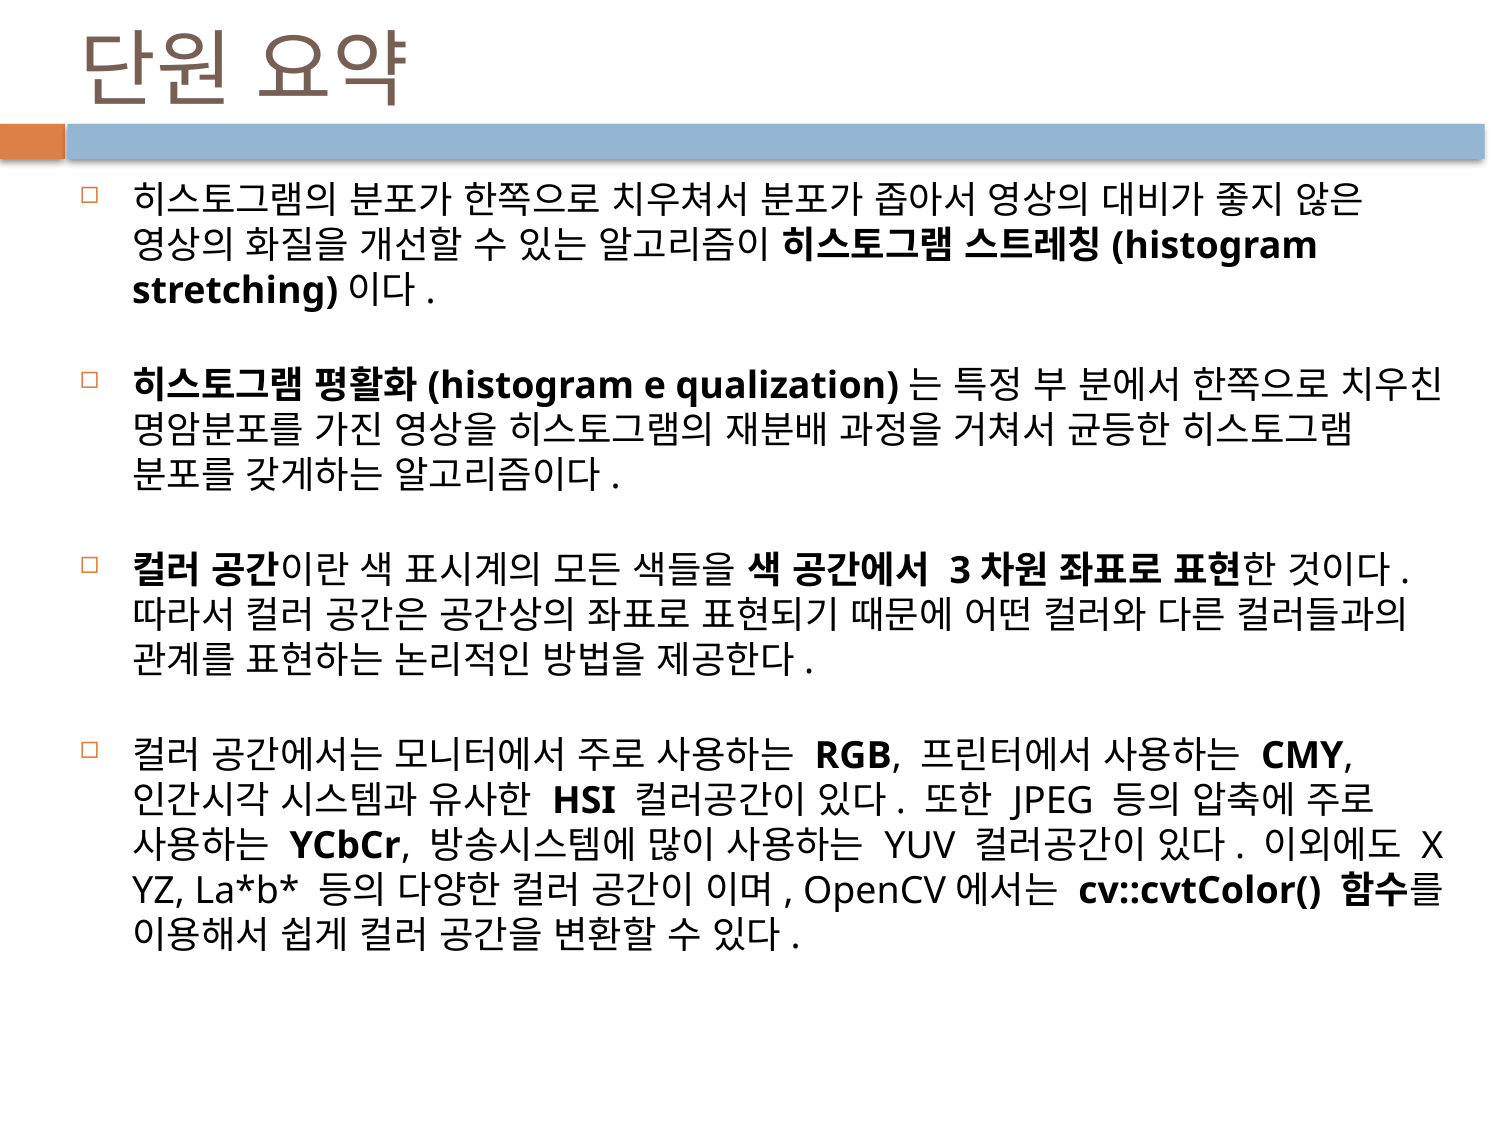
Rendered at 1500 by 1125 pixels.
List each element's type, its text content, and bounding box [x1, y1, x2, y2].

title 단원 요약 [64, 7, 1483, 126]
list 히스토그램의 분포가 한쪽으로 치우쳐서 분포가 좁아서 영상의 대비가 좋지 않은 영상의 화질을 개선할 수 있는 알고리즘이 히스토그램 스트레칭(histogram stretching)이다. 히스토그램 평활화(histogram e qualization)는 특정 부 분에서 한쪽으로 치우친 명암분포를 가진 영상을 히스토그램의 재분배 과정을 거쳐서 균등한 히스토그램 분포를 갖게하는 알고리즘이다. 컬러 공간이란 색 표시계의 모든 색들을 색 공간에서 3차원 좌표로 표현한 것이다. 따라서 컬러 공간은 공간상의 좌표로 표현되기 때문에 어떤 컬러와 다른 컬러들과의 관계를 표현하는 논리적인 방법을 제공한다. 컬러 공간에서는 모니터에서 주로 사용하는 RGB, 프린터에서 사용하는 CMY, 인간시각 시스템과 유사한 HSI 컬러공간이 있다. 또한 JPEG 등의 압축에 주로 사용하는 YCbCr, 방송시스템에 많이 사용하는 YUV 컬러공간이 있다. 이외에도 X YZ, La*b* 등의 다양한 컬러 공간이 이며, OpenCV에서는 cv::cvtColor() 함수를 이용해서 쉽게 컬러 공간을 변환할 수 있다. [64, 168, 1483, 1059]
